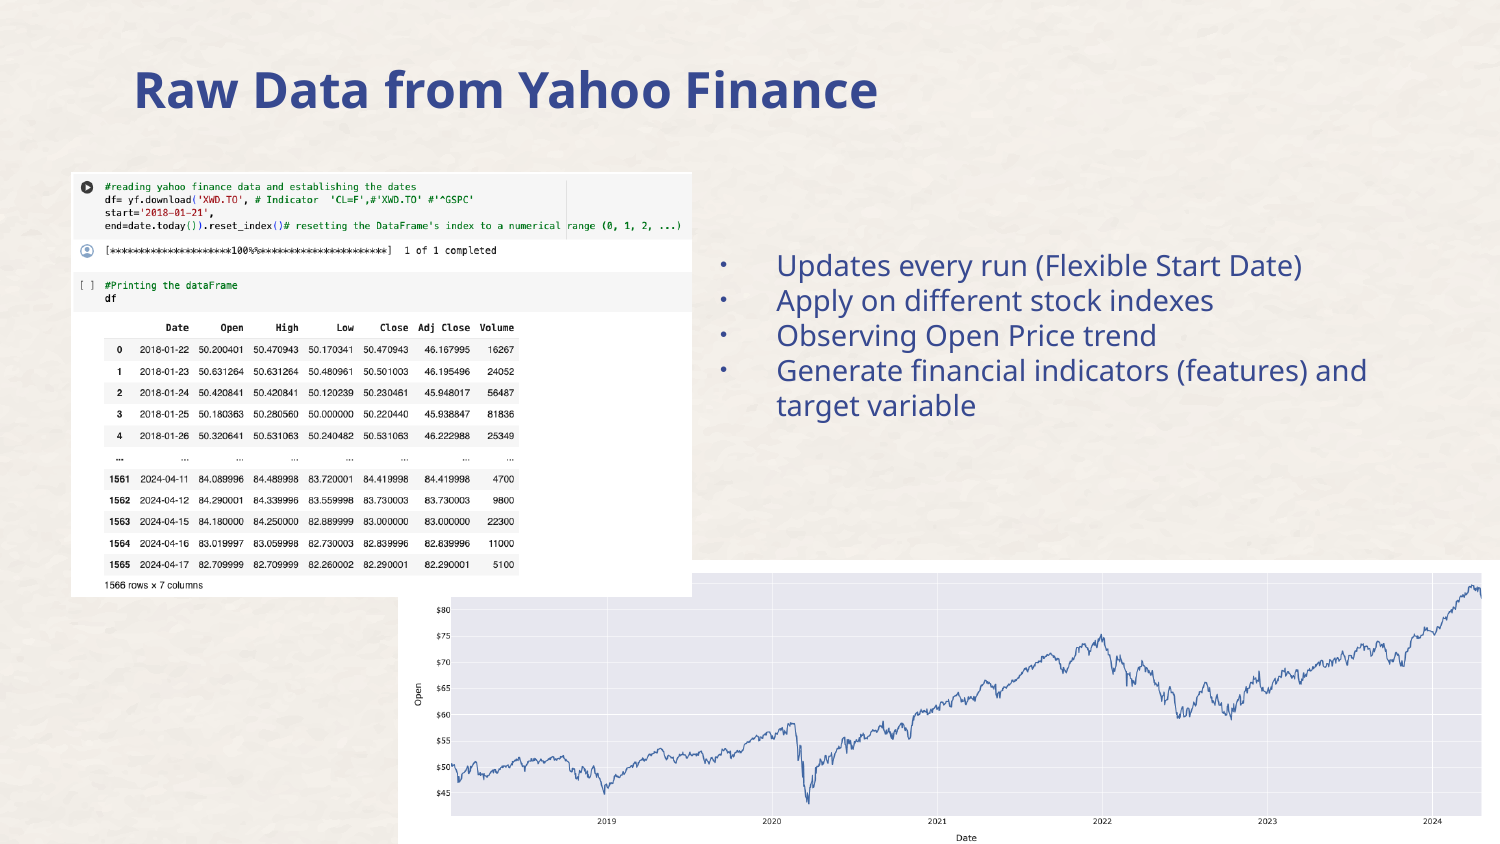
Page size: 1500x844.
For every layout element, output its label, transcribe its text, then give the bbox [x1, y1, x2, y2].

title Raw Data from Yahoo Finance [118, 43, 1382, 138]
picture [71, 172, 1500, 844]
text_box Updates every run (Flexible Start Date) Apply on different stock indexes Observing Open Price trend Generate financial indicators (features) and target variable [704, 232, 1401, 438]
